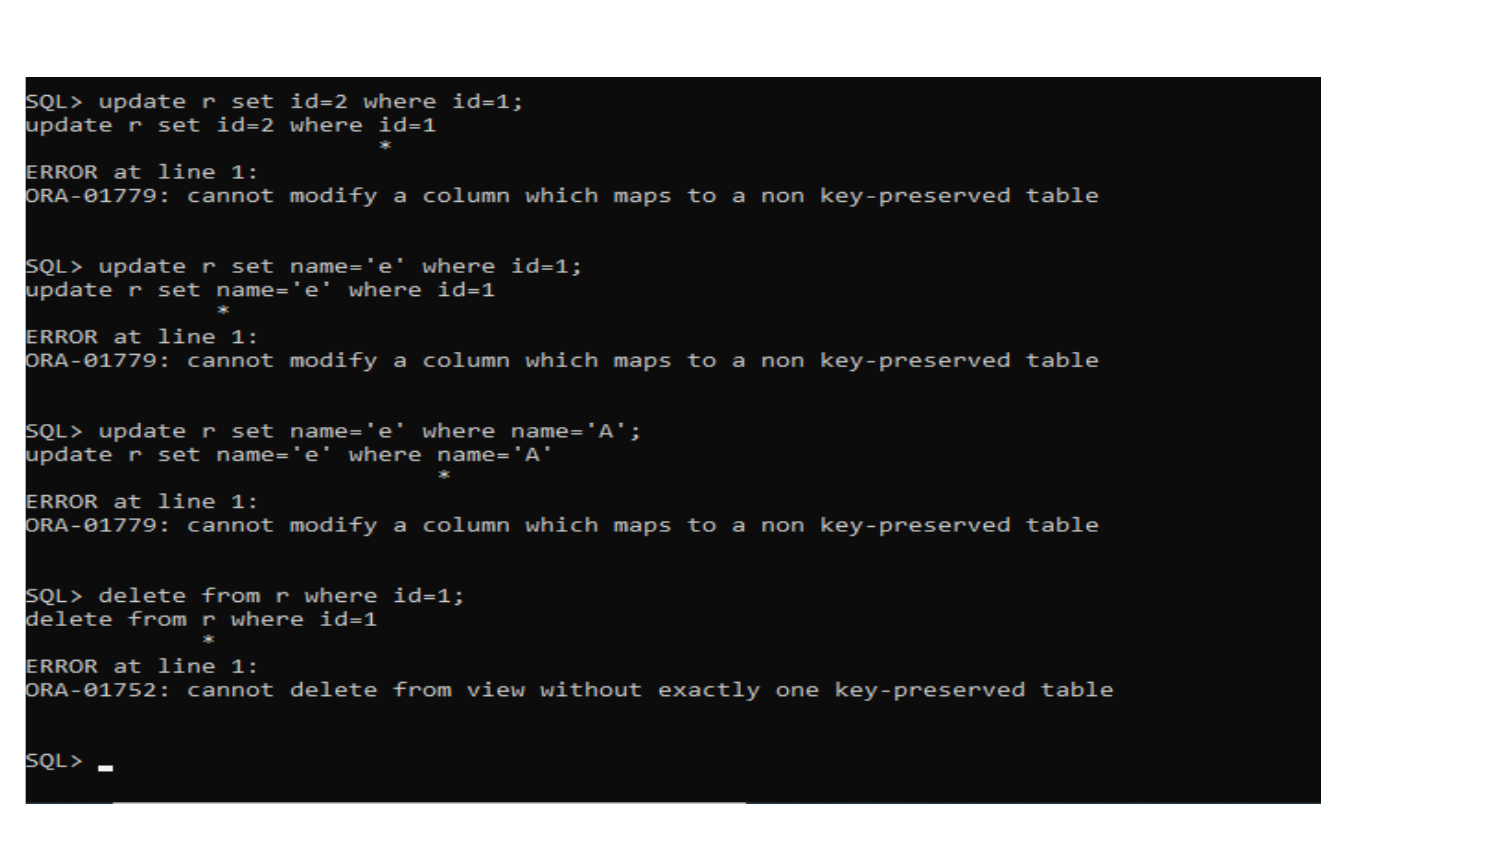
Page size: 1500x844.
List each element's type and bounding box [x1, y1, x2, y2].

picture [25, 77, 1322, 805]
